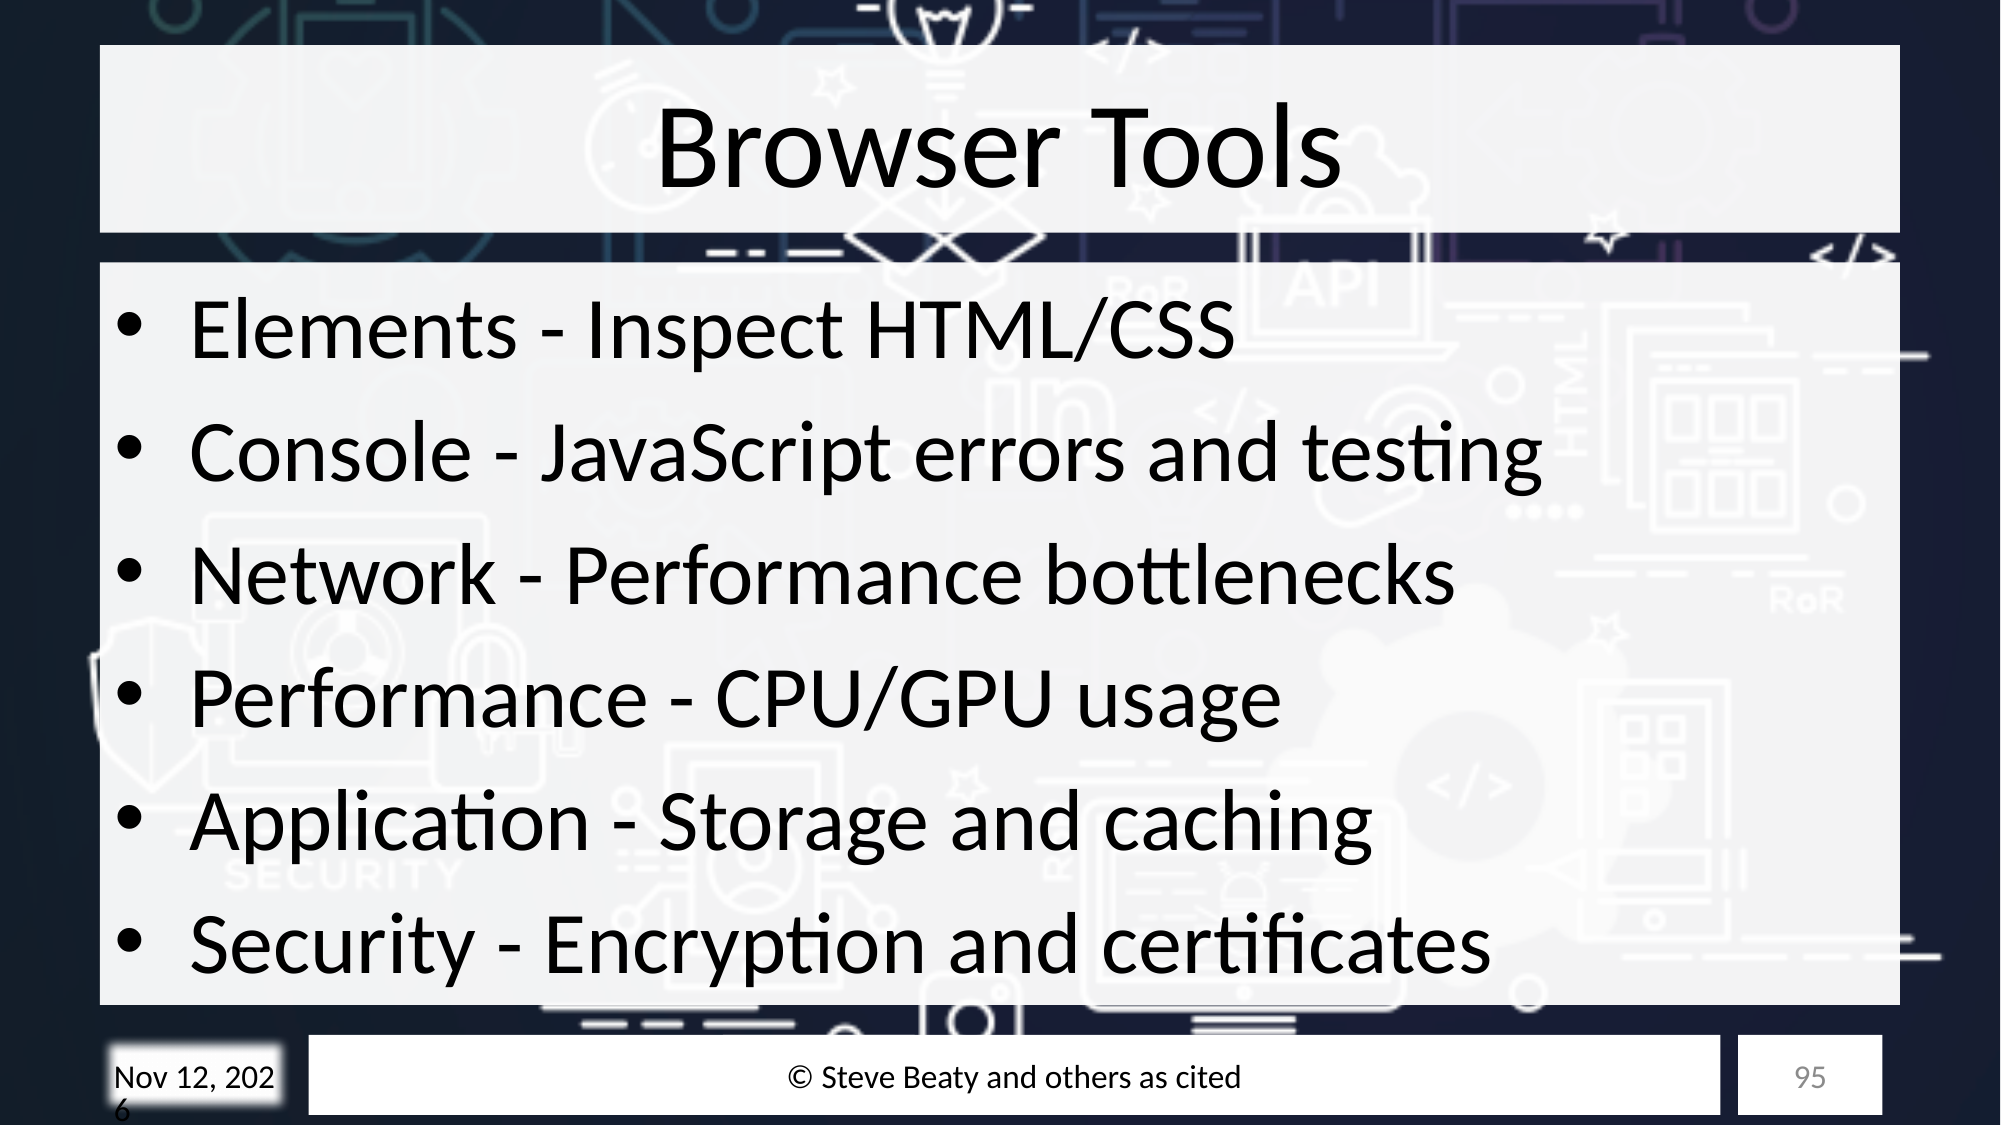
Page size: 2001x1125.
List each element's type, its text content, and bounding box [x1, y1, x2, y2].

list Elements - Inspect HTML/CSS Console - JavaScript errors and testing Network - Performance bottlenecks Performance - CPU/GPU usage Application - Storage and caching Security - Encryption and certificates [99, 262, 1900, 1005]
picture [0, 0, 2001, 1125]
title Browser Tools [99, 45, 1900, 233]
footer © Steve Beaty and others as cited [308, 1034, 1721, 1115]
slide_number 95 [1738, 1034, 1883, 1115]
